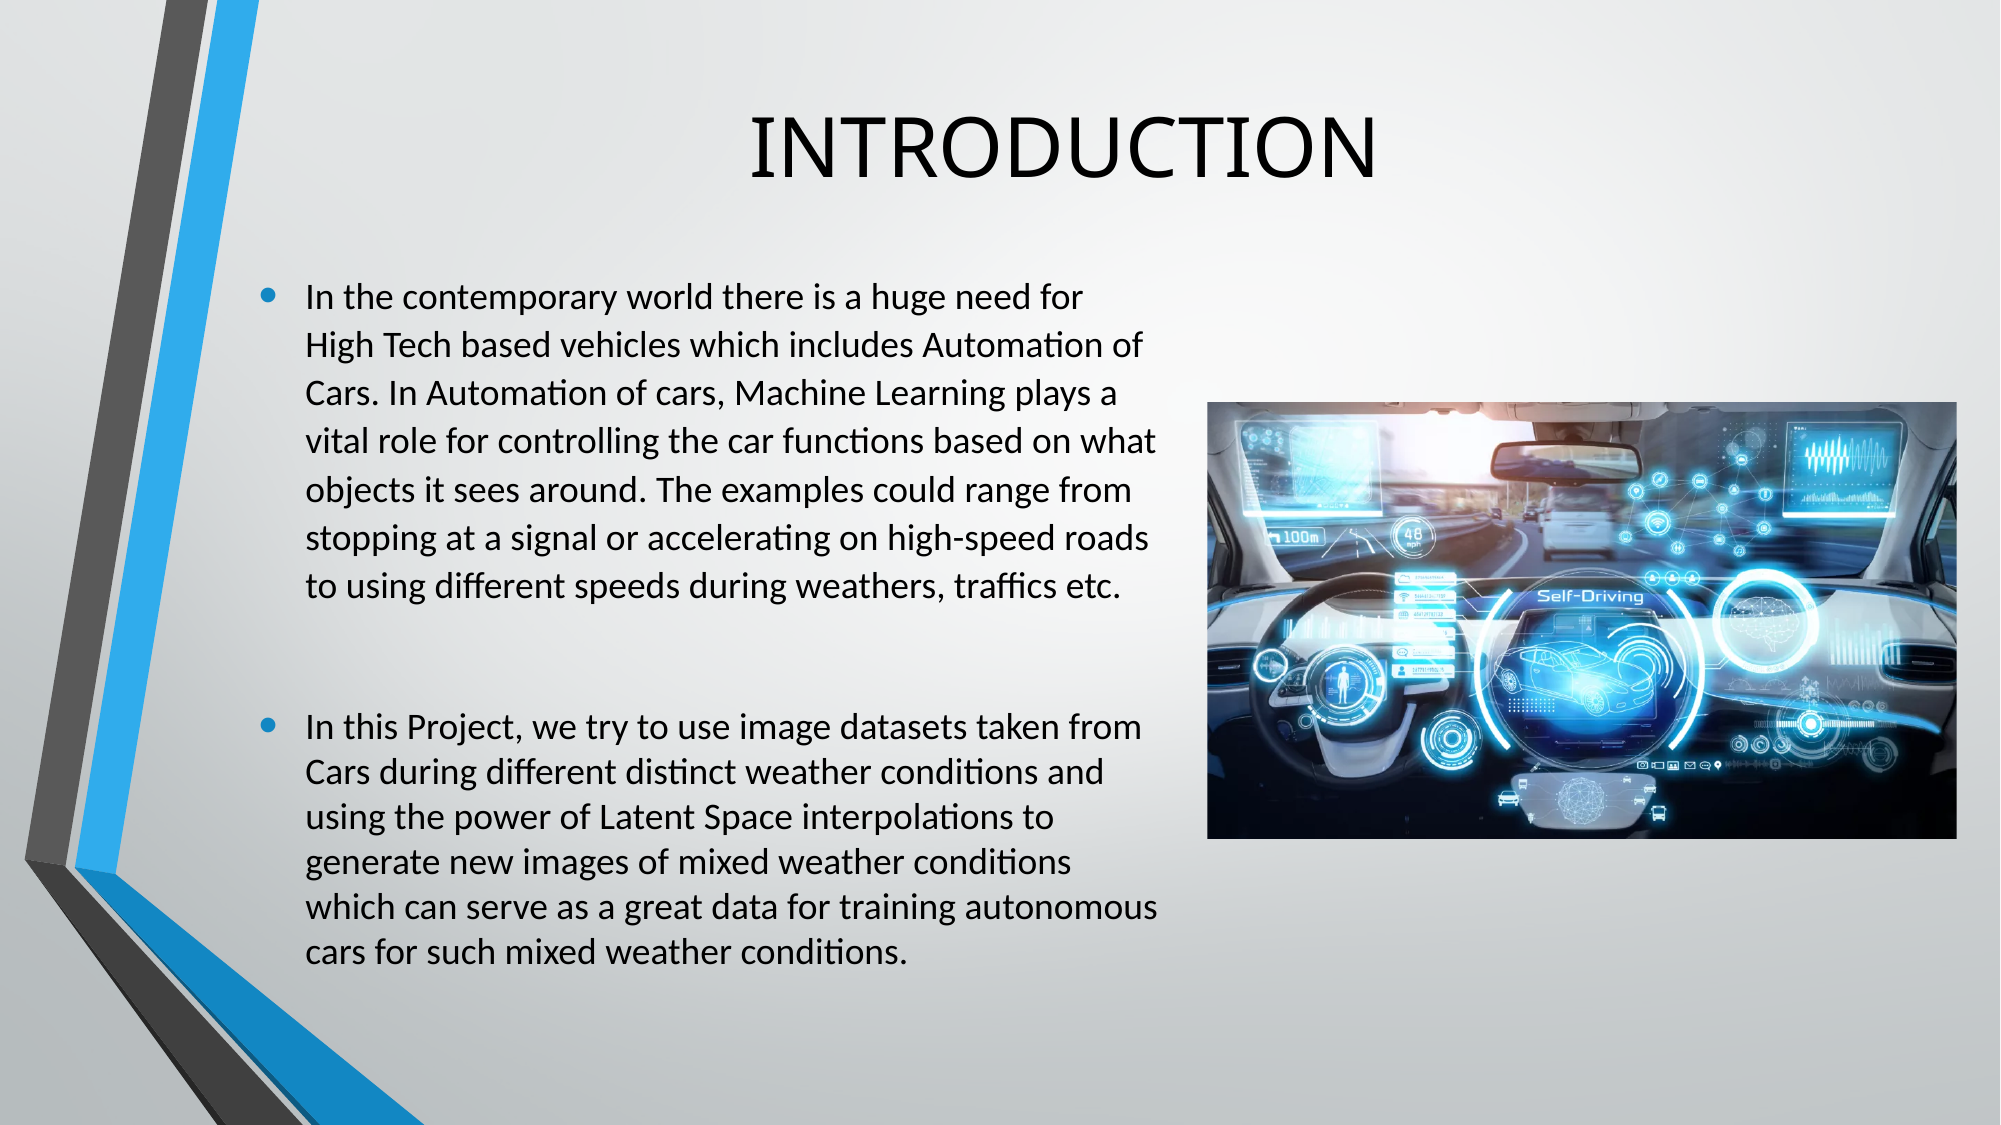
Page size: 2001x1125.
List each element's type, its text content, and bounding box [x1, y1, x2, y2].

picture [1206, 402, 1957, 839]
list In the contemporary world there is a huge need for High Tech based vehicles which includes Automation of Cars. In Automation of cars, Machine Learning plays a vital role for controlling the car functions based on what objects it sees around. The examples could range from stopping at a signal or accelerating on high-speed roads to using different speeds during weathers, traffics etc. In this Project, we try to use image datasets taken from Cars during different distinct weather conditions and using the power of Latent Space interpolations to generate new images of mixed weather conditions which can serve as a great data for training autonomous cars for such mixed weather conditions. [243, 208, 1176, 1033]
title INTRODUCTION [243, 0, 1887, 288]
